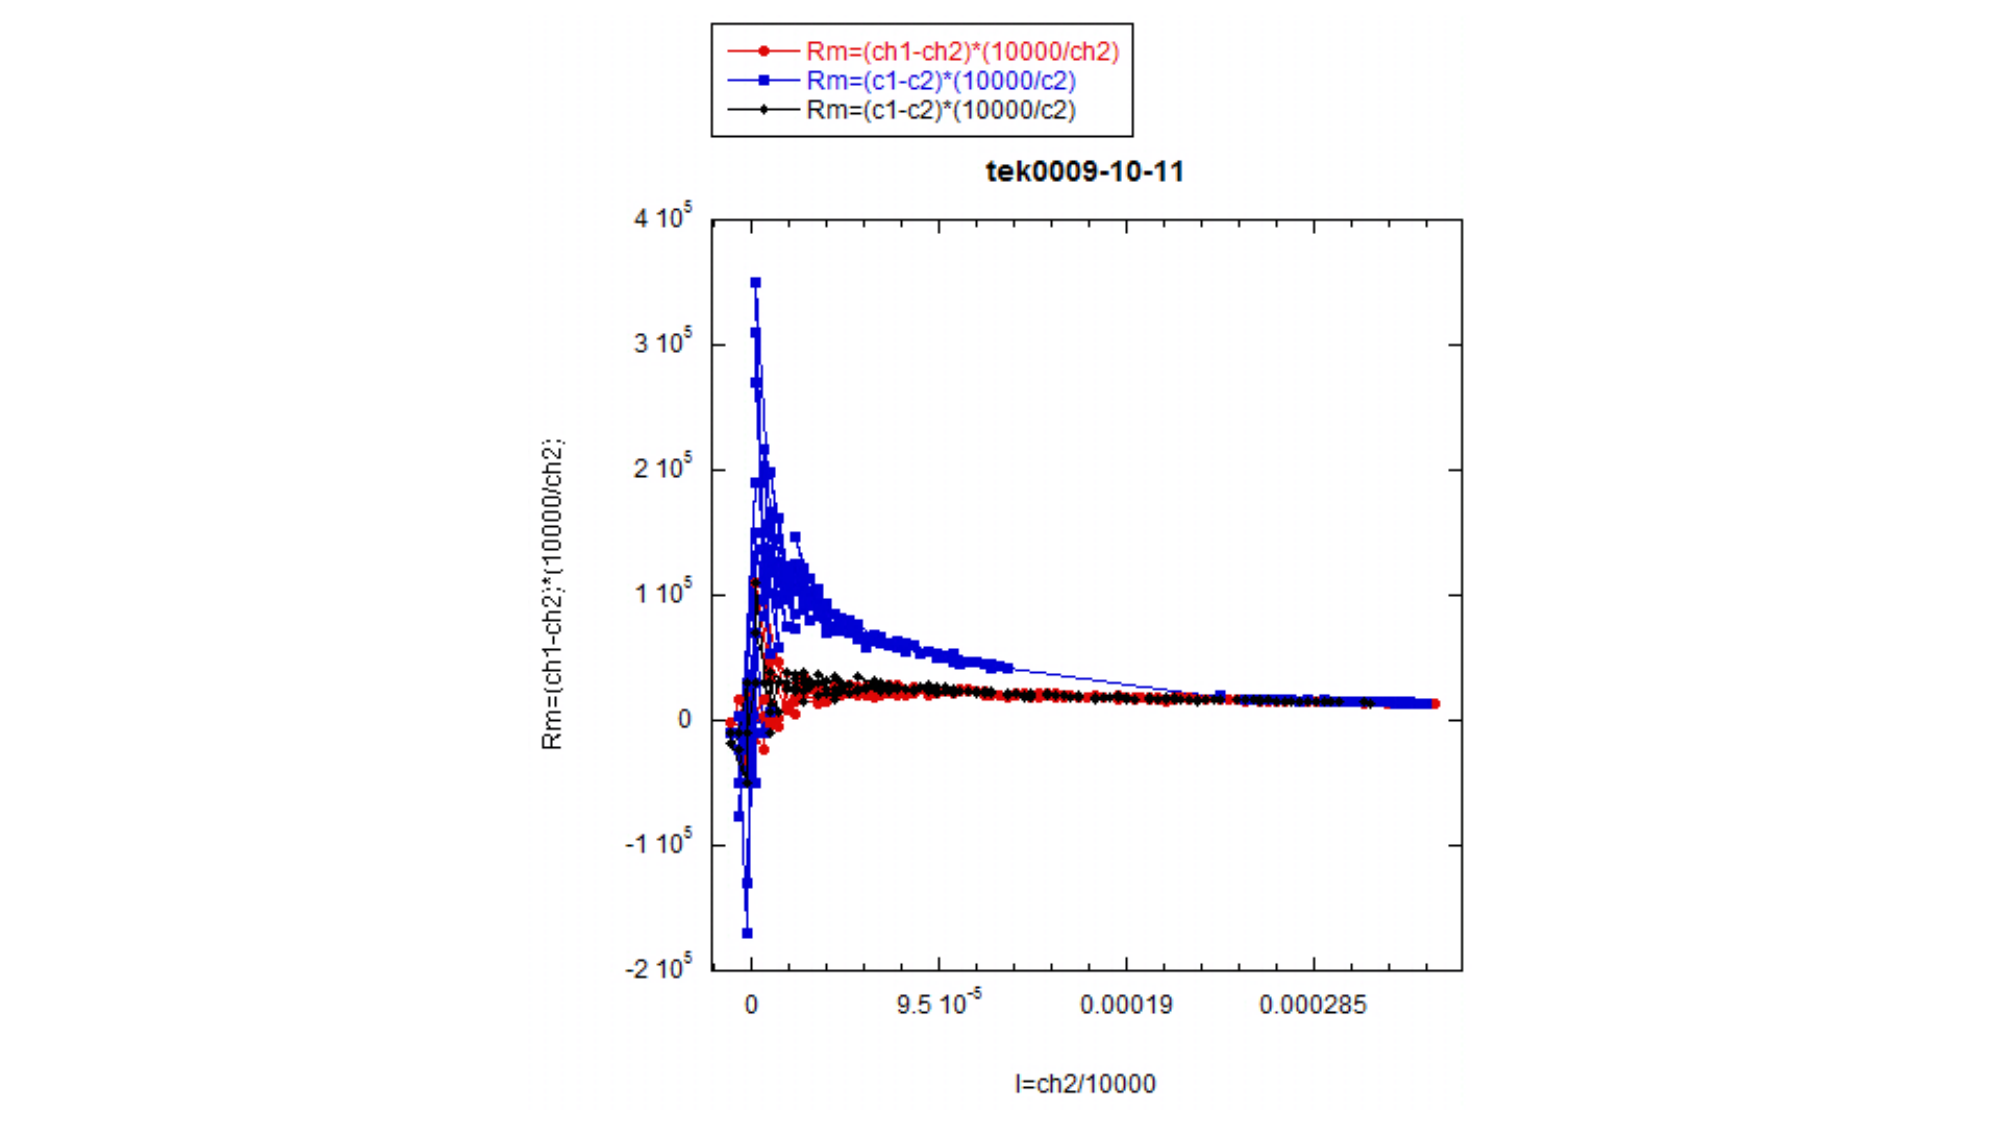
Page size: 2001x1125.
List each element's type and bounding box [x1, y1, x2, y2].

picture [528, 15, 1472, 1110]
